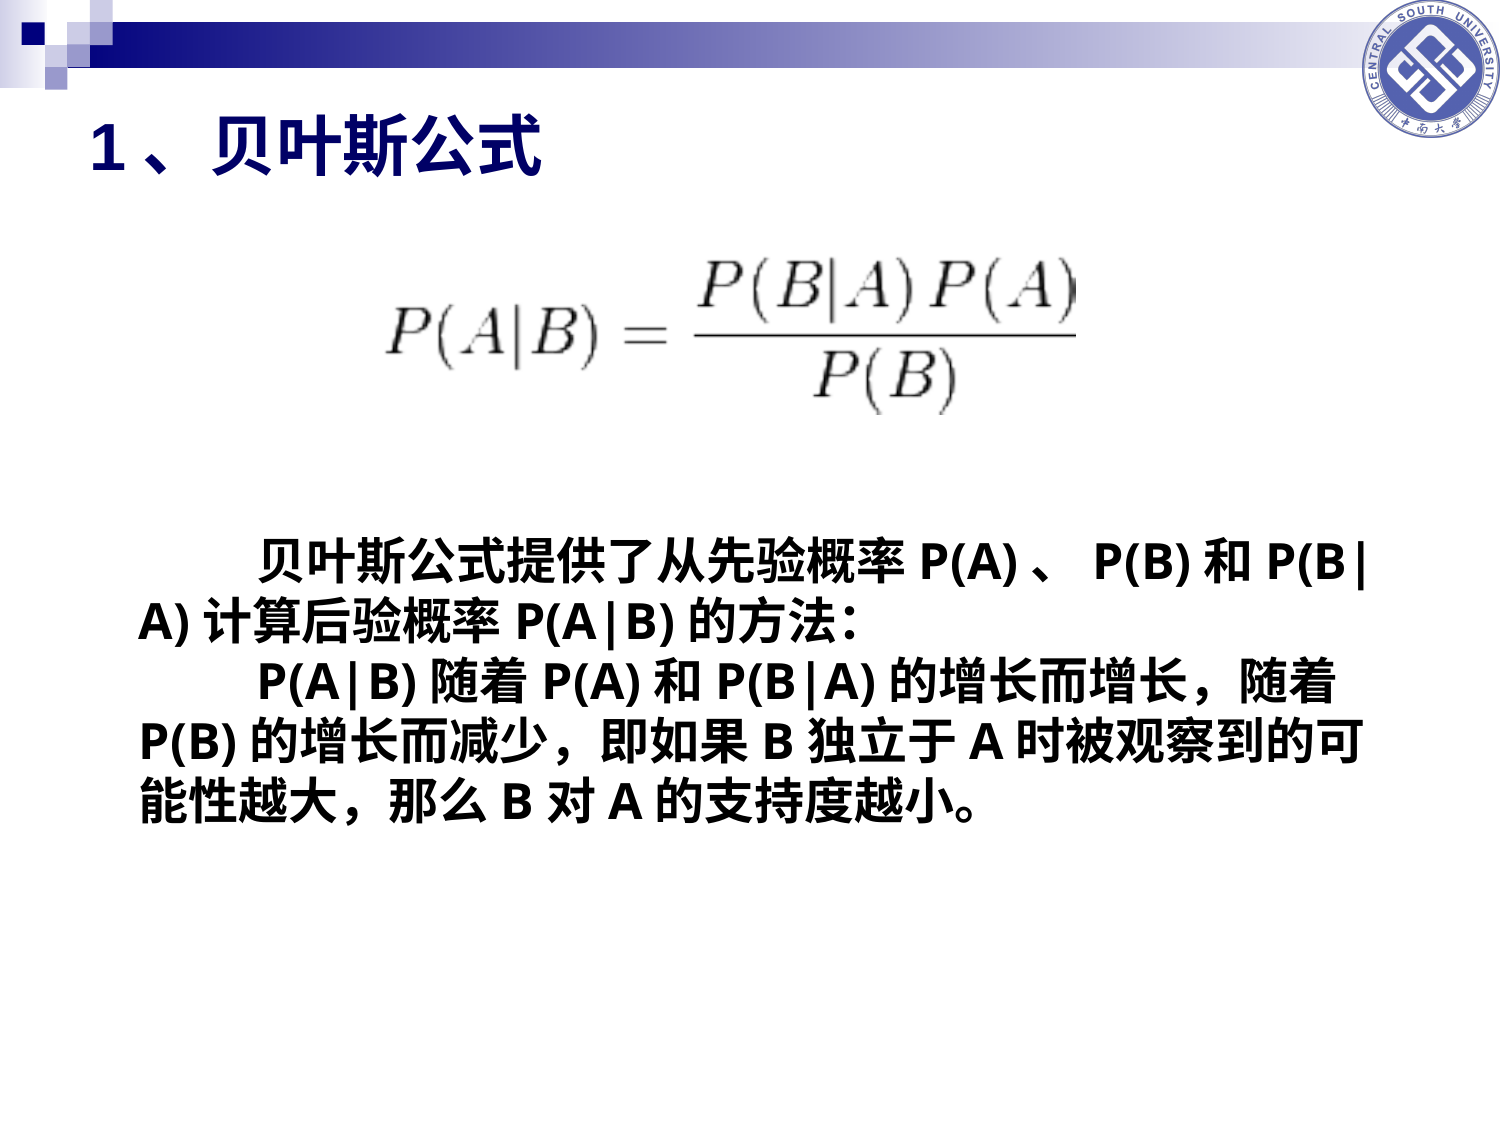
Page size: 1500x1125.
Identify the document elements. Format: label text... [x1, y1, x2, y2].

text_box 贝叶斯公式提供了从先验概率P(A)、P(B)和P(B|A)计算后验概率P(A|B)的方法： P(A|B)随着P(A)和P(B|A)的增长而增长，随着P(B)的增长而减少，即如果B独立于A时被观察到的可能性越大，那么B对A的支持度越小。 [123, 522, 1412, 870]
text_box 1、贝叶斯公式 [74, 95, 1425, 198]
picture [1362, 0, 1500, 138]
picture [383, 255, 1076, 415]
